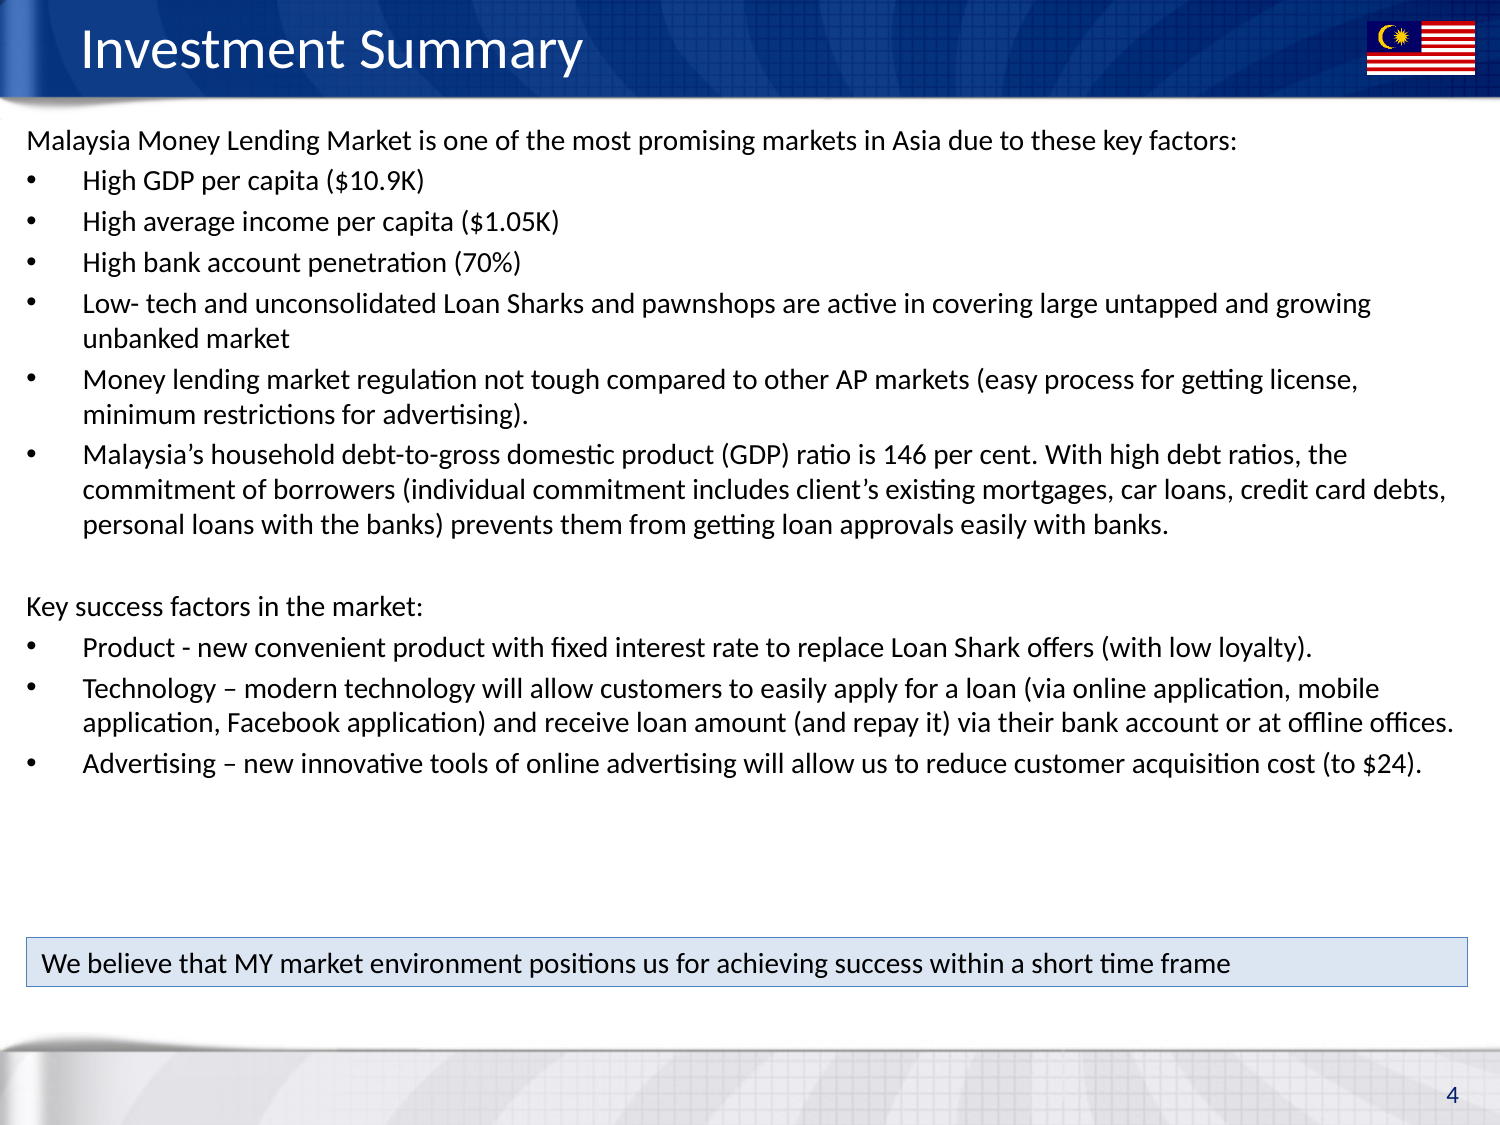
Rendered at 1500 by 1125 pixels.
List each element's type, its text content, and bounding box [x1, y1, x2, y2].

title Investment Summary [64, 19, 1404, 71]
slide_number 4 [1356, 1070, 1475, 1117]
picture [0, 0, 1500, 120]
text_box Malaysia Money Lending Market is one of the most promising markets in Asia due to these key factors: High GDP per capita ($10.9K) High average income per capita ($1.05K) High bank account penetration (70%) Low- tech and unconsolidated Loan Sharks and pawnshops are active in covering large untapped and growing unbanked market Money lending market regulation not tough compared to other AP markets (easy process for getting license, minimum restrictions for advertising). Malaysia’s household debt-to-gross domestic product (GDP) ratio is 146 per cent. With high debt ratios, the commitment of borrowers (individual commitment includes client’s existing mortgages, car loans, credit card debts, personal loans with the banks) prevents them from getting loan approvals easily with banks. Key success factors in the market: Product - new convenient product with fixed interest rate to replace Loan Shark offers (with low loyalty). Technology – modern technology will allow customers to easily apply for a loan (via online application, mobile application, Facebook application) and receive loan amount (and repay it) via their bank account or at offline offices. Advertising – new innovative tools of online advertising will allow us to reduce customer acquisition cost (to $24). [11, 113, 1483, 1035]
text_box We believe that MY market environment positions us for achieving success within a short time frame [26, 937, 1468, 987]
picture [0, 1032, 1500, 1125]
